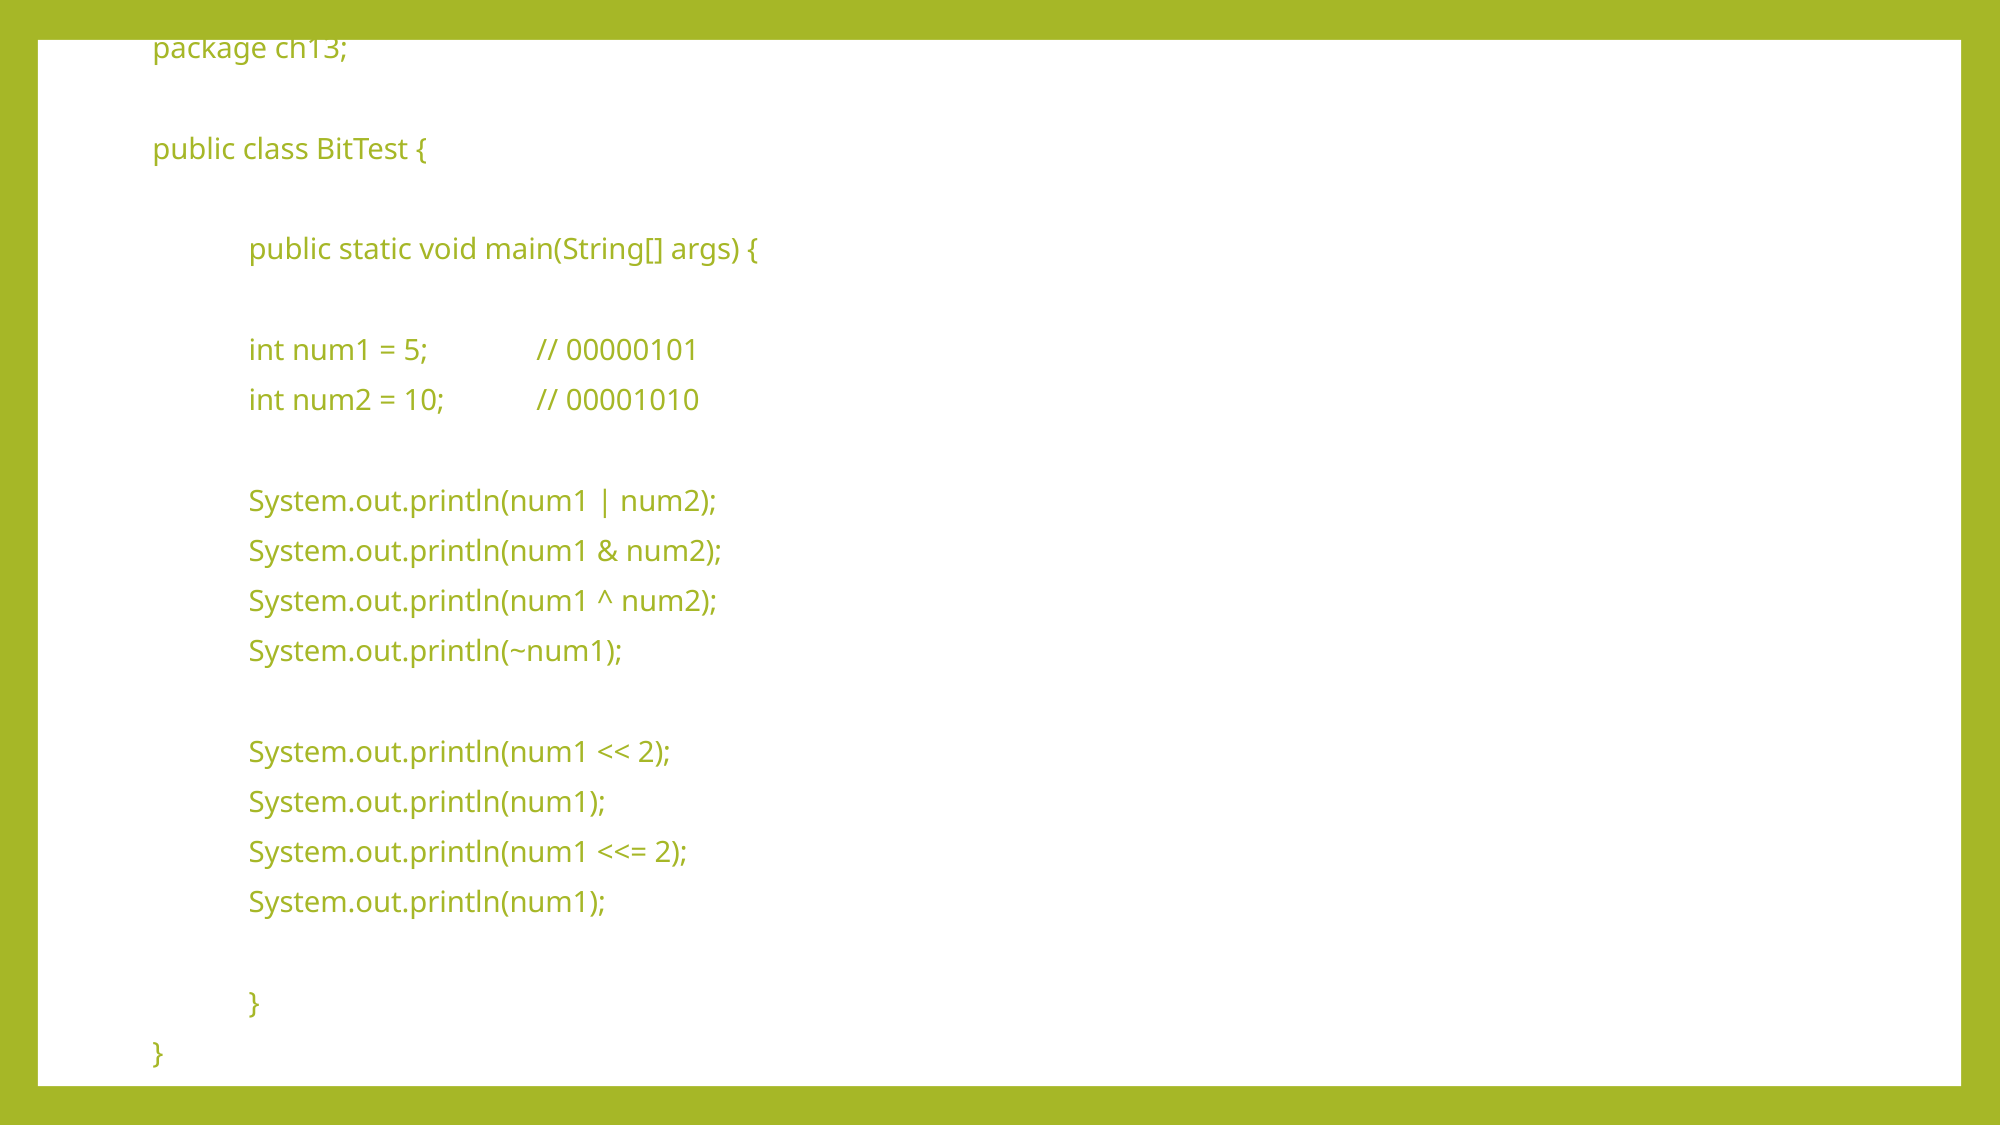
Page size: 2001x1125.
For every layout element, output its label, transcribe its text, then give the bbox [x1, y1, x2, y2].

list package ch13; public class BitTest { public static void main(String[] args) { int num1 = 5; // 00000101 int num2 = 10; // 00001010 System.out.println(num1 | num2); System.out.println(num1 & num2); System.out.println(num1 ^ num2); System.out.println(~num1); System.out.println(num1 << 2); System.out.println(num1); System.out.println(num1 <<= 2); System.out.println(num1); } } [137, 25, 1863, 1082]
